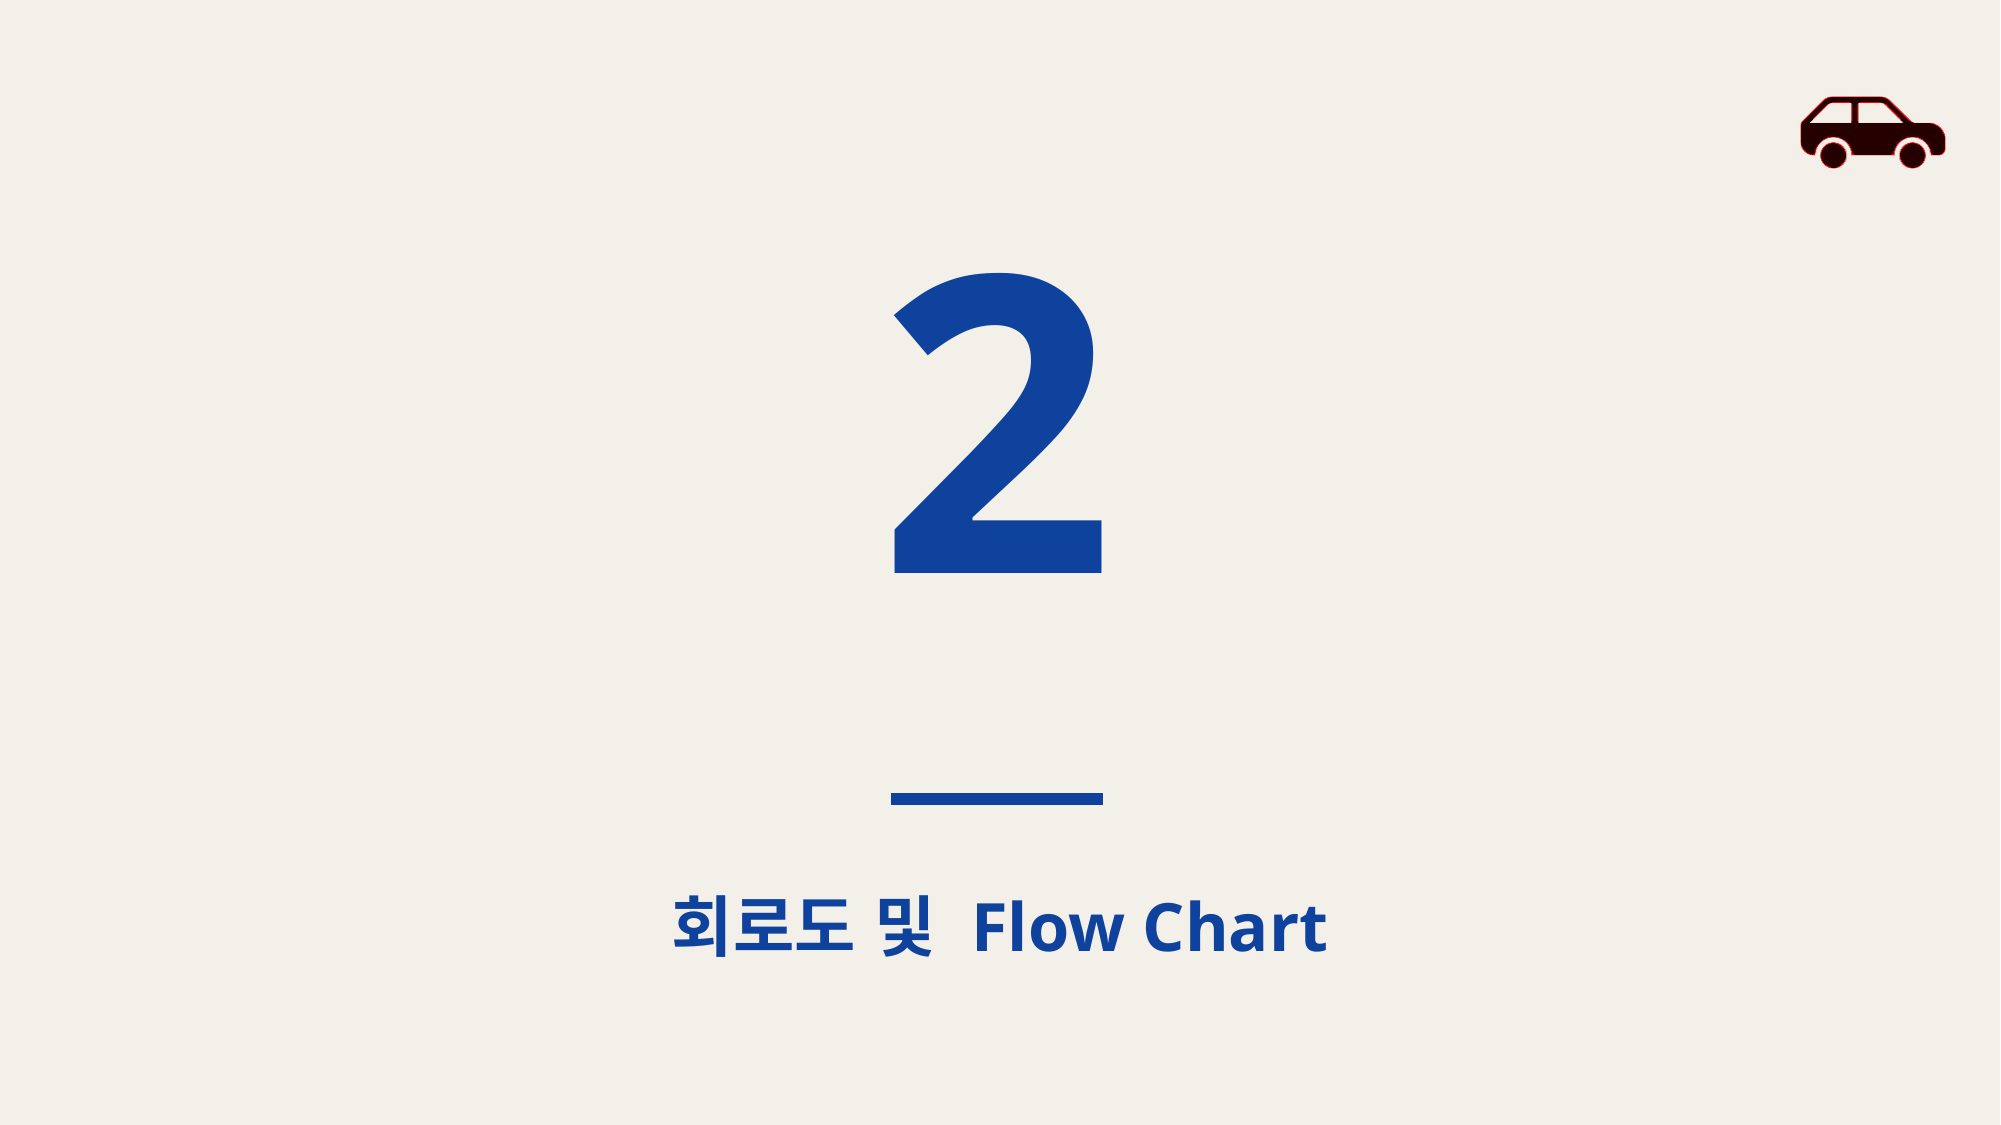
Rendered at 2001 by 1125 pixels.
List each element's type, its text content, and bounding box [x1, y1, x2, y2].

text_box 회로도 및 Flow Chart [581, 877, 1419, 973]
text_box 2 [863, 151, 1131, 664]
picture [1794, 54, 1952, 211]
